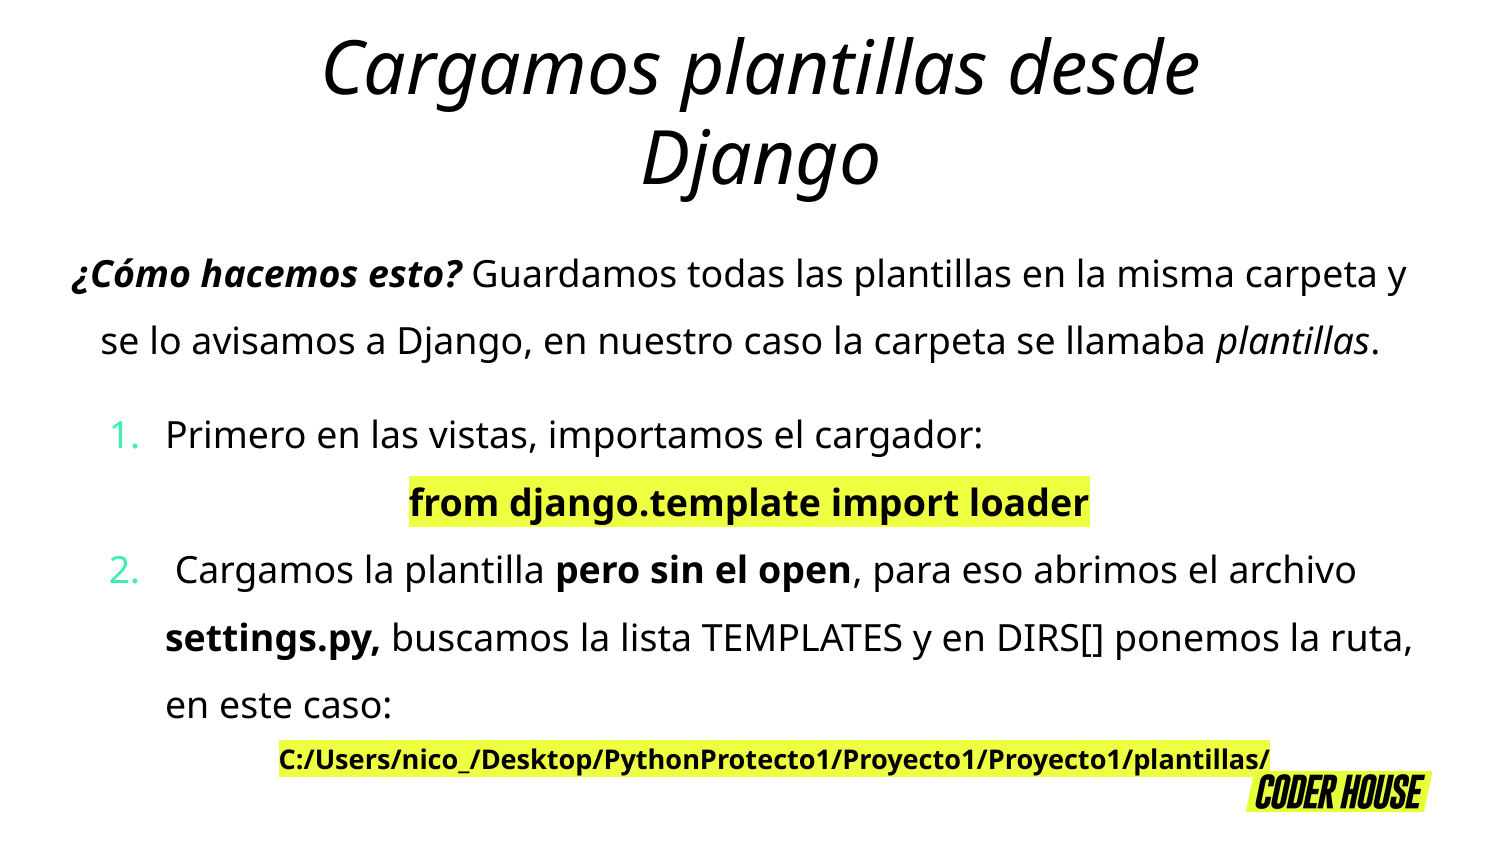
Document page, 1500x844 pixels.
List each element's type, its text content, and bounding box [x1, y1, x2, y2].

text_box ¿Cómo hacemos esto? Guardamos todas las plantillas en la misma carpeta y se lo avisamos a Django, en nuestro caso la carpeta se llamaba plantillas. [37, 212, 1444, 378]
picture [1241, 764, 1437, 819]
text_box Cargamos plantillas desde Django [195, 28, 1326, 191]
text_box Primero en las vistas, importamos el cargador: from django.template import loader Cargamos la plantilla pero sin el open, para eso abrimos el archivo settings.py, buscamos la lista TEMPLATES y en DIRS[] ponemos la ruta, en este caso: C:/Users/nico_/Desktop/PythonProtecto1/Proyecto1/Proyecto1/plantillas/ [75, 373, 1474, 703]
